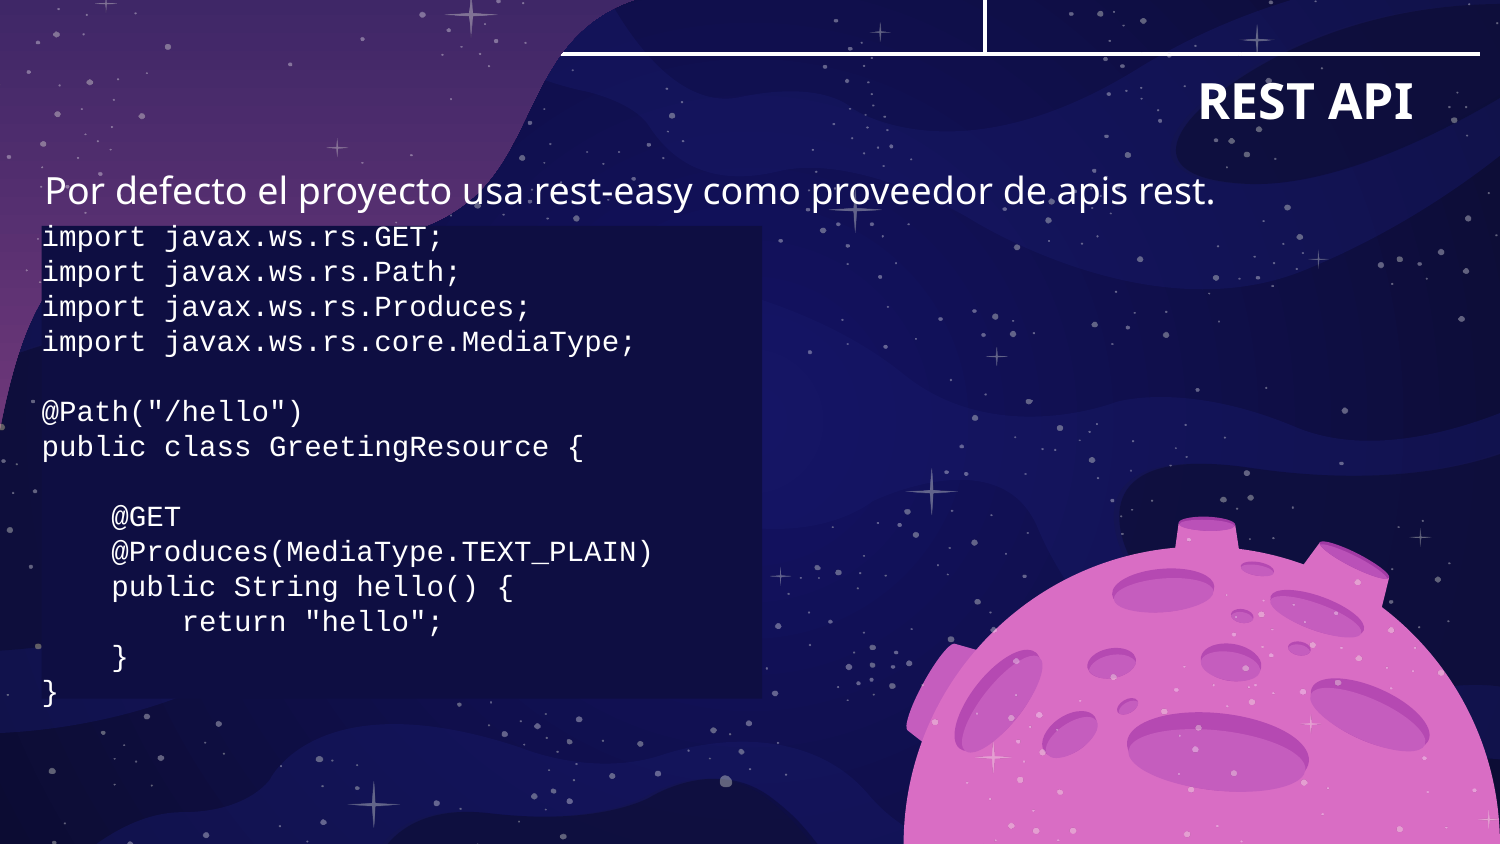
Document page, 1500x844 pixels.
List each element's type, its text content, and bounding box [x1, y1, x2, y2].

title REST API [541, 54, 1429, 135]
text_box Por defecto el proyecto usa rest-easy como proveedor de apis rest. [29, 152, 1447, 300]
text_box import javax.ws.rs.GET; import javax.ws.rs.Path; import javax.ws.rs.Produces; import javax.ws.rs.core.MediaType; @Path("/hello") public class GreetingResource { @GET @Produces(MediaType.TEXT_PLAIN) public String hello() { return "hello"; } } [41, 300, 763, 699]
picture [0, 0, 1500, 844]
